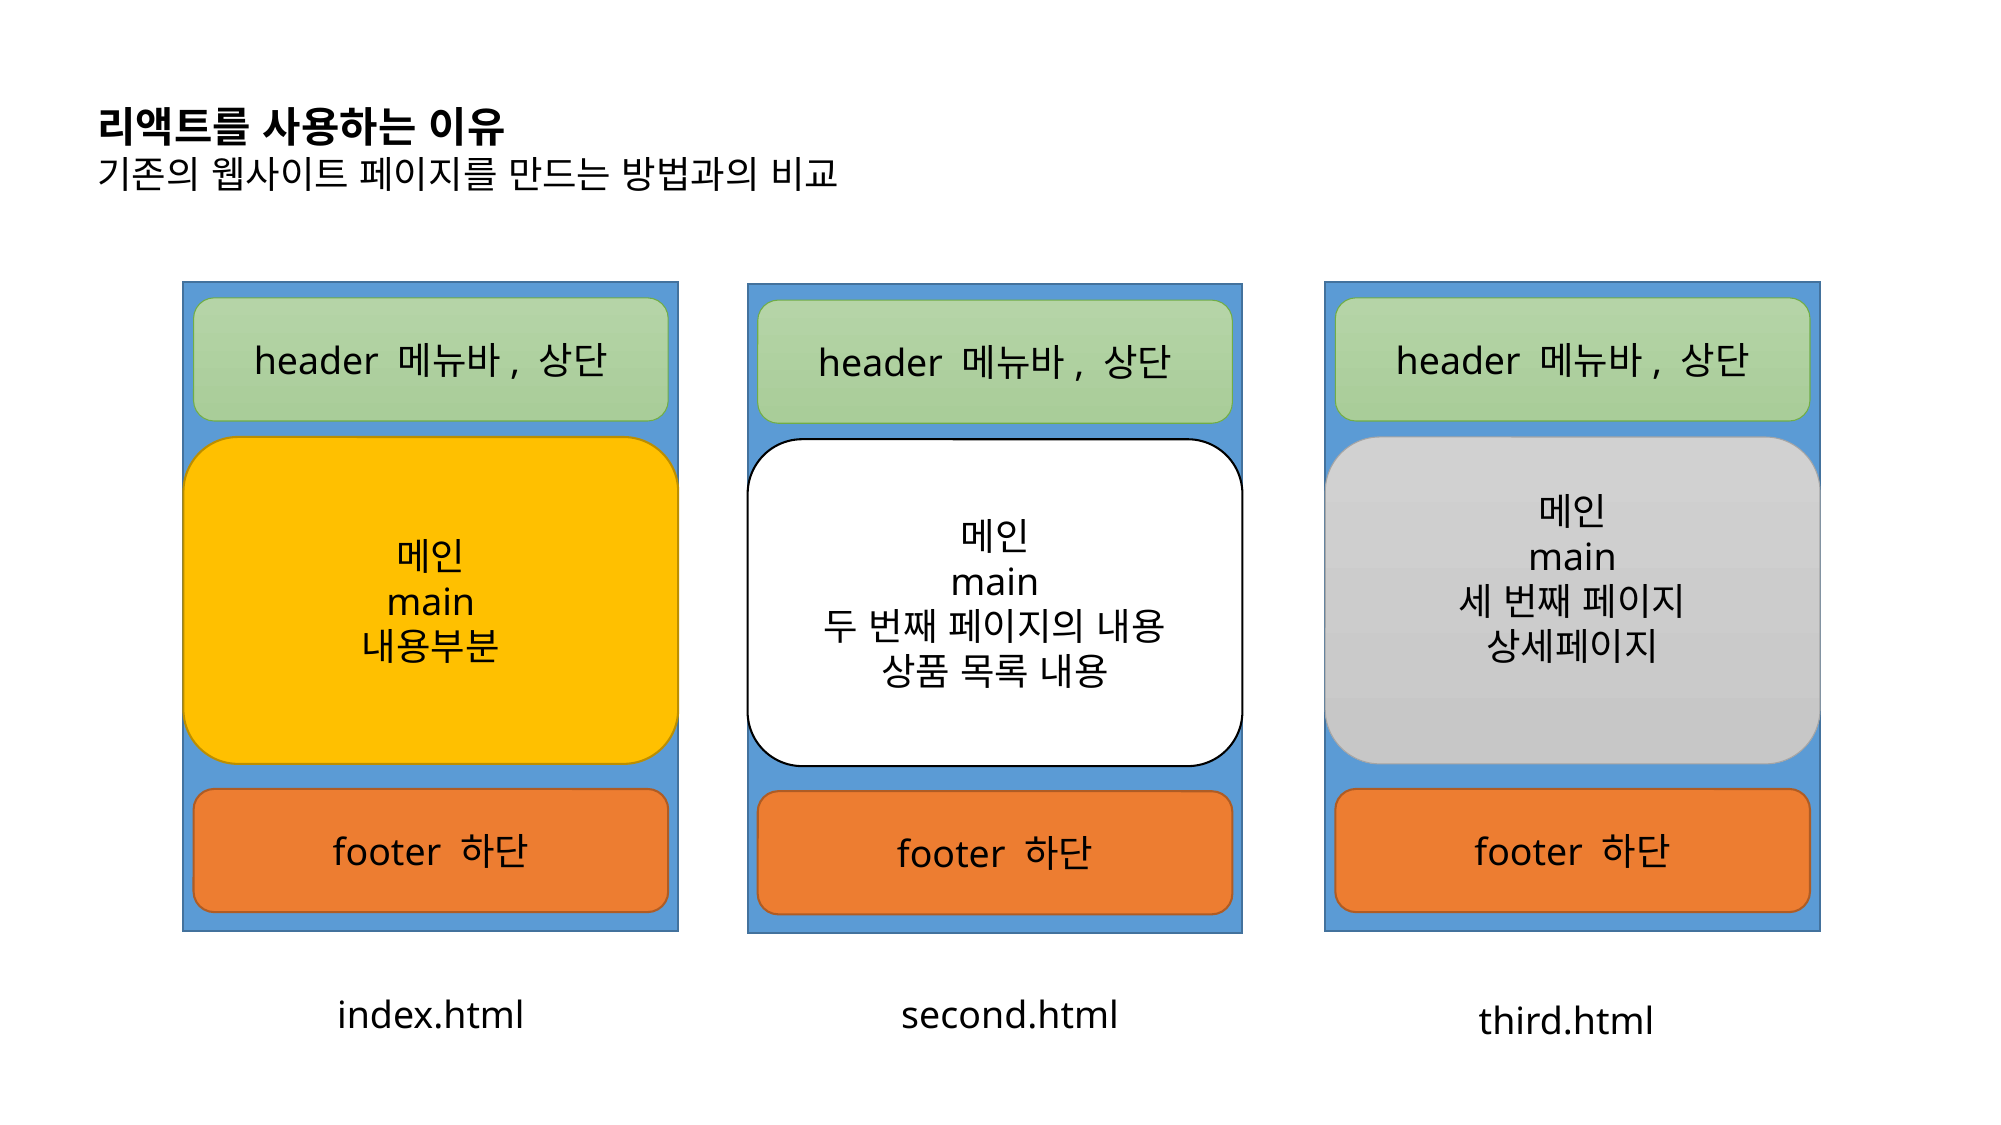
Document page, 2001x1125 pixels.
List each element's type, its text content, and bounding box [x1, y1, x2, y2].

text_box footer 하단 [1334, 787, 1812, 914]
text_box 리액트를 사용하는 이유 기존의 웹사이트 페이지를 만드는 방법과의 비교 [82, 93, 1083, 203]
text_box third.html [1464, 989, 1670, 1050]
text_box [1324, 716, 1821, 932]
text_box [747, 724, 1243, 934]
text_box second.html [886, 983, 1134, 1043]
text_box header 메뉴바, 상단 [757, 299, 1233, 424]
text_box header 메뉴바, 상단 [1334, 297, 1811, 422]
text_box 메인 main 두 번째 페이지의 내용 상품 목록 내용 [746, 438, 1244, 768]
text_box index.html [322, 983, 540, 1043]
text_box [1324, 281, 1821, 486]
text_box 메인 main 세 번째 페이지 상세페이지 [1324, 436, 1821, 765]
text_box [183, 281, 679, 932]
text_box [747, 283, 1243, 481]
text_box footer 하단 [756, 790, 1234, 916]
